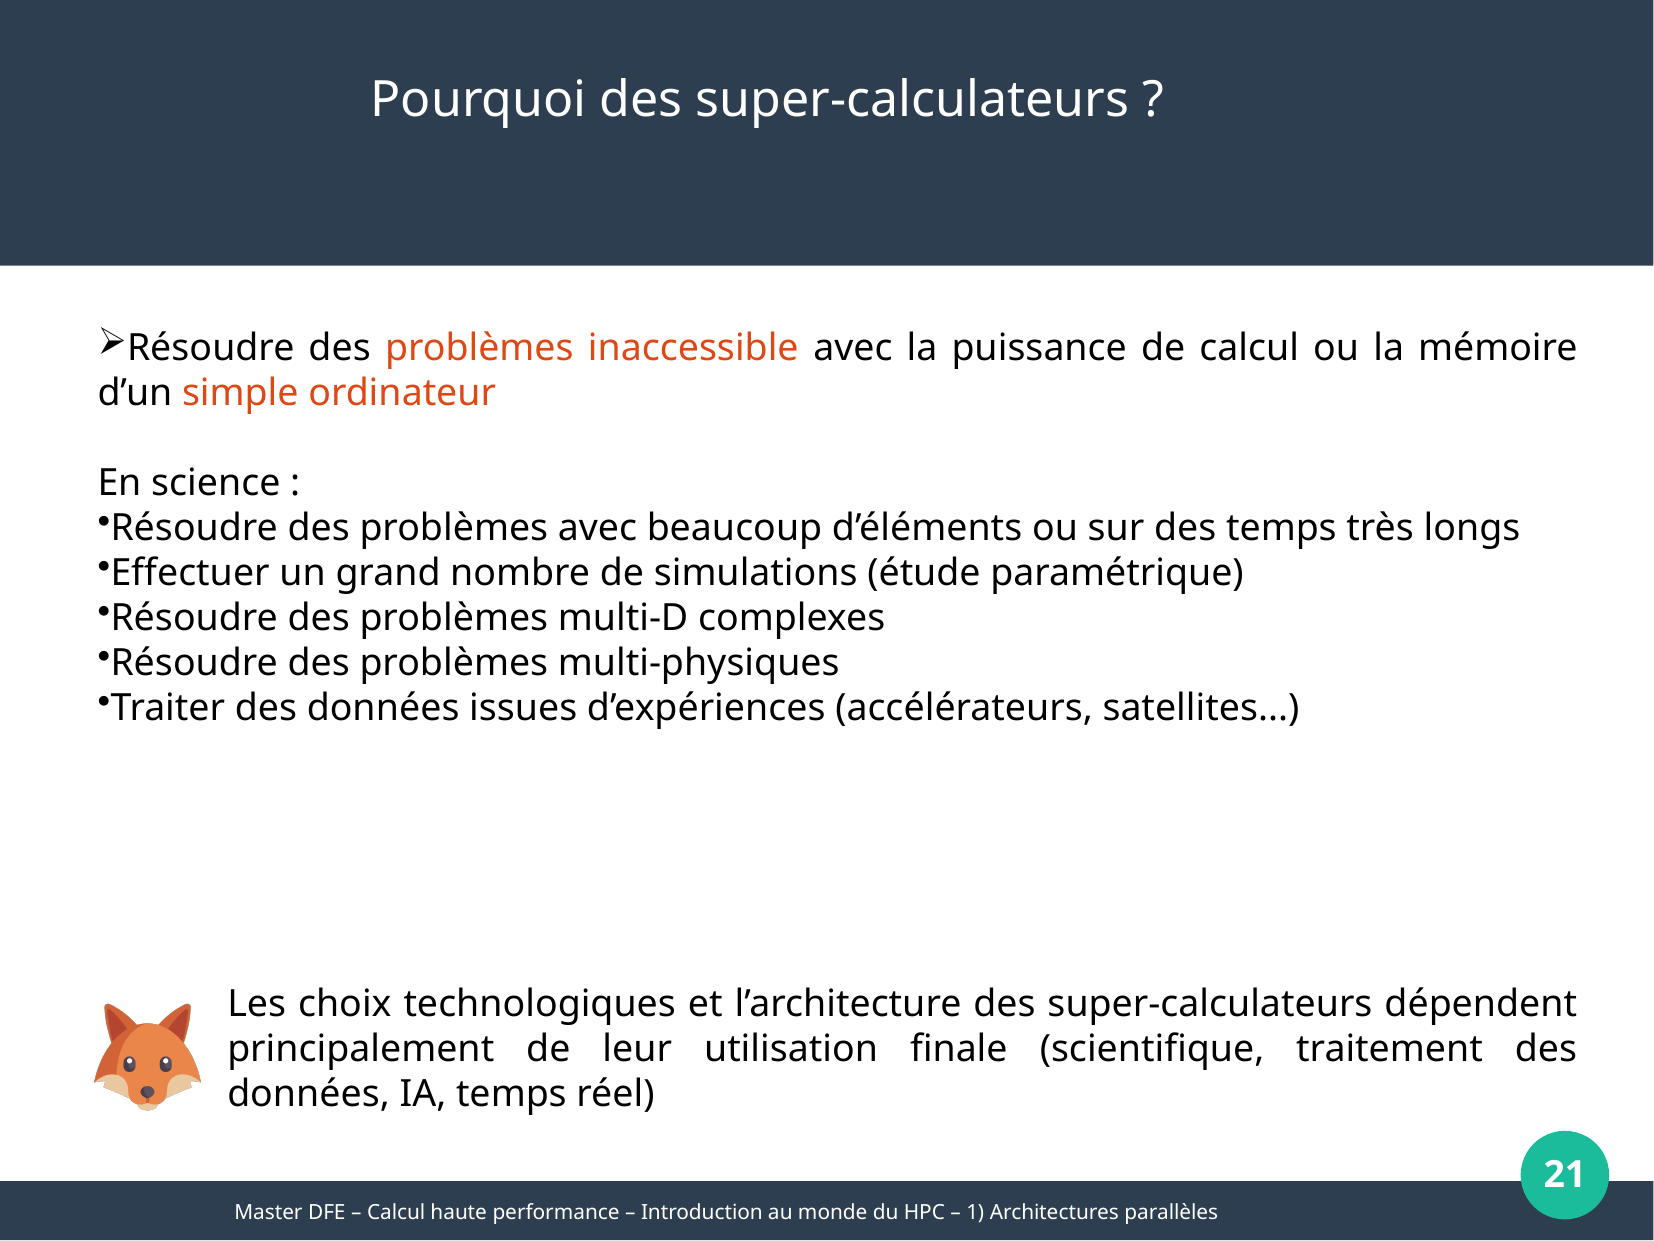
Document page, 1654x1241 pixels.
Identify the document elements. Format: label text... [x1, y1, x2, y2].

text_box Les choix technologiques et l’architecture des super-calculateurs dépendent principalement de leur utilisation finale (scientifique, traitement des données, IA, temps réel) [212, 971, 1594, 1121]
picture [94, 1003, 201, 1111]
text_box Master DFE – Calcul haute performance – Introduction au monde du HPC – 1) Architectures parallèles [219, 1191, 1234, 1232]
text_box Pourquoi des super-calculateurs ? [355, 58, 1180, 134]
slide_number 21 [1505, 1116, 1624, 1235]
text_box Résoudre des problèmes inaccessible avec la puissance de calcul ou la mémoire d’un simple ordinateur En science : Résoudre des problèmes avec beaucoup d’éléments ou sur des temps très longs Effectuer un grand nombre de simulations (étude paramétrique) Résoudre des problèmes multi-D complexes Résoudre des problèmes multi-physiques Traiter des données issues d’expériences (accélérateurs, satellites...) [82, 315, 1594, 736]
